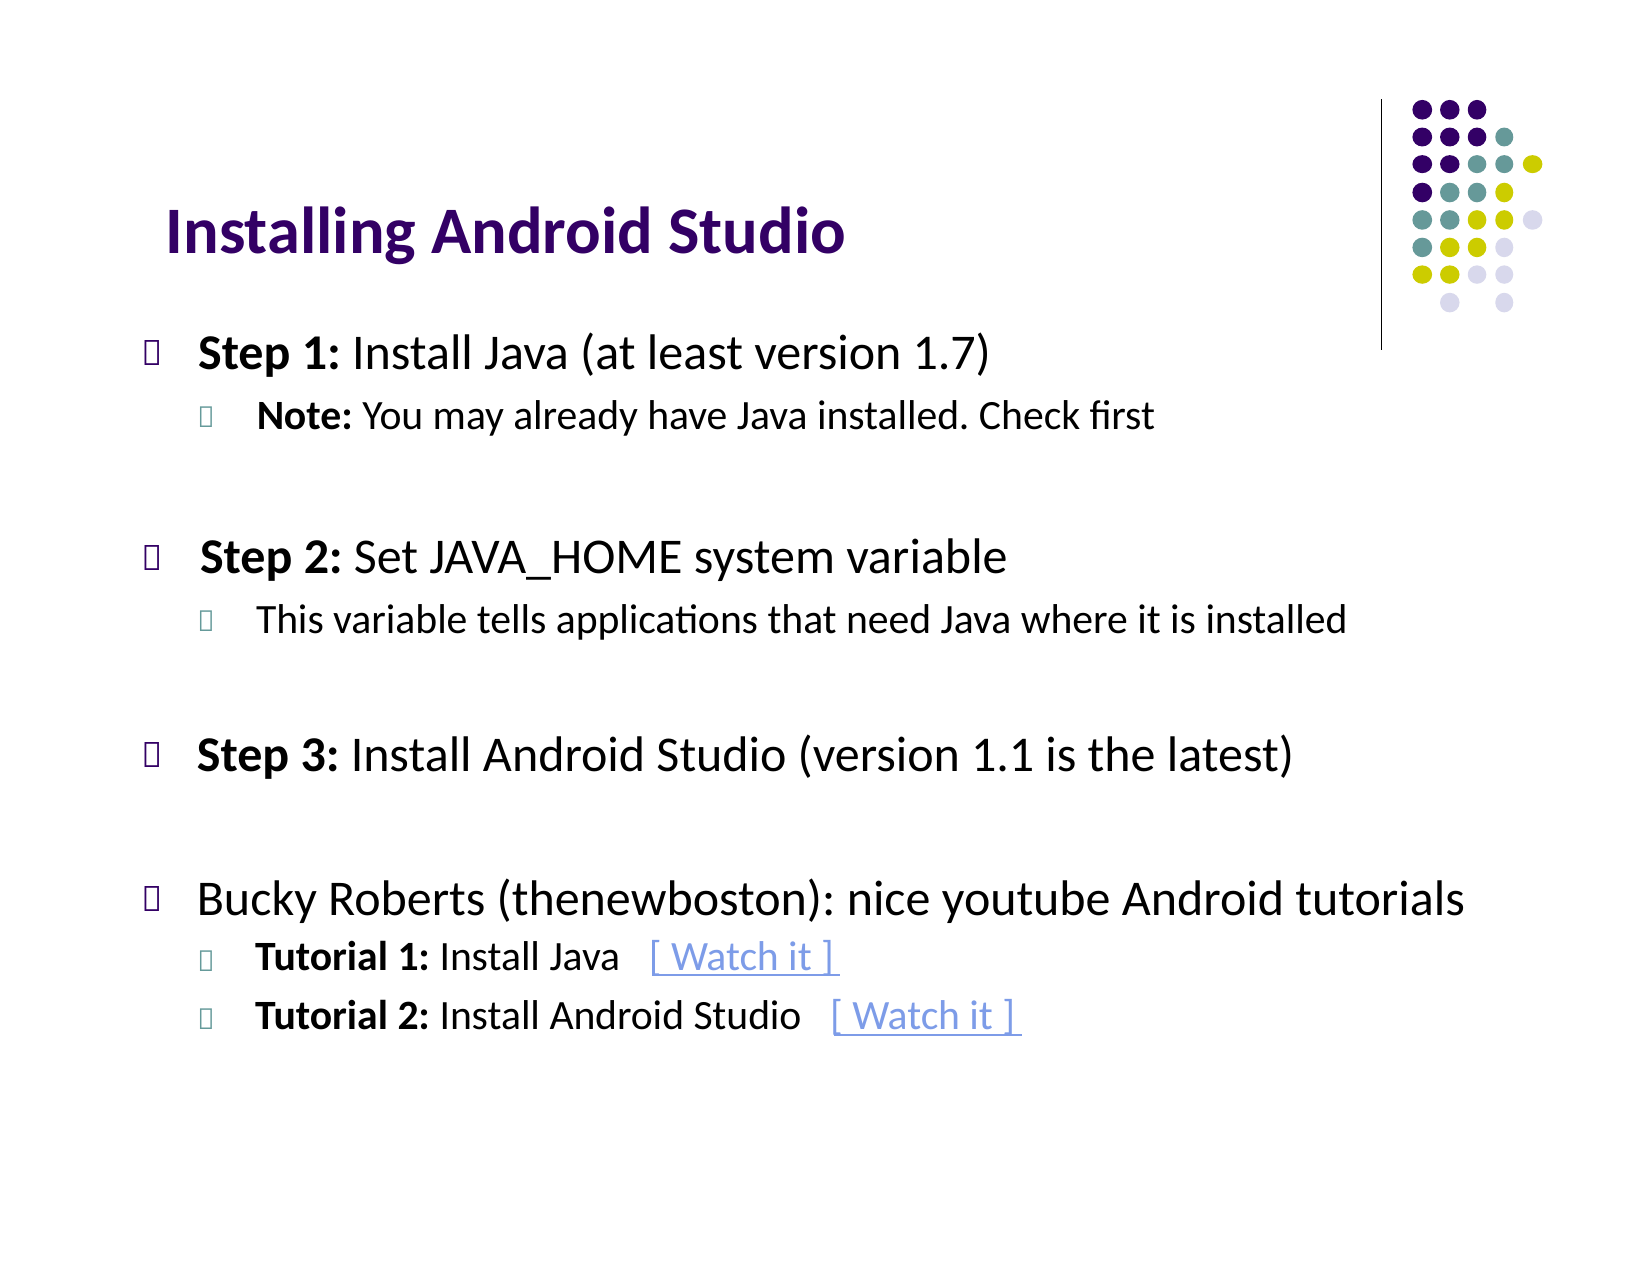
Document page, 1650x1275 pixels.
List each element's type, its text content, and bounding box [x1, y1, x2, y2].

text_box Step 2: Set JAVA_HOME system variable [199, 533, 1009, 591]
text_box [1465, 125, 1489, 149]
text_box [1410, 97, 1435, 122]
text_box [1438, 180, 1462, 205]
text_box  [197, 606, 215, 645]
text_box [1520, 153, 1545, 176]
text_box  [197, 402, 215, 441]
text_box [1438, 97, 1462, 122]
text_box [1493, 235, 1516, 260]
text_box [1438, 153, 1462, 176]
text_box [1410, 263, 1435, 286]
text_box [1520, 208, 1545, 232]
text_box [1465, 208, 1489, 232]
text_box [1493, 208, 1516, 232]
text_box [1465, 263, 1489, 286]
text_box   [197, 945, 215, 1043]
text_box [1493, 263, 1516, 286]
text_box  [141, 539, 163, 585]
text_box  [141, 335, 163, 381]
text_box [1493, 153, 1516, 176]
text_box [1493, 180, 1516, 205]
text_box [1493, 125, 1516, 149]
text_box [73, 73, 1577, 1202]
text_box Step 3: Install Android Studio (version 1.1 is the latest) Bucky Roberts (thenewboston): nice youtube Android tutorials [196, 731, 1466, 933]
text_box [1410, 153, 1435, 176]
text_box [1410, 180, 1435, 205]
text_box   [141, 737, 163, 927]
text_box [1410, 125, 1435, 149]
text_box Note: You may already have Java installed. Check first [256, 397, 1156, 445]
text_box Step 1: Install Java (at least version 1.7) [198, 329, 992, 387]
text_box [1410, 235, 1435, 260]
text_box [1438, 235, 1462, 260]
text_box [1493, 290, 1516, 315]
text_box [1438, 290, 1462, 315]
text_box Tutorial 1: Install Java [ Watch it ] Tutorial 2: Install Android Studio [ Watch it ] [255, 939, 1016, 1045]
text_box [1465, 180, 1489, 205]
text_box [1438, 263, 1462, 286]
text_box [1465, 153, 1489, 176]
text_box [1438, 208, 1462, 232]
text_box [1438, 125, 1462, 149]
text_box Installing Android Studio [165, 202, 847, 275]
text_box [1465, 97, 1489, 122]
text_box [1410, 208, 1435, 232]
text_box [1465, 235, 1489, 260]
text_box This variable tells applications that need Java where it is installed [256, 602, 1349, 649]
